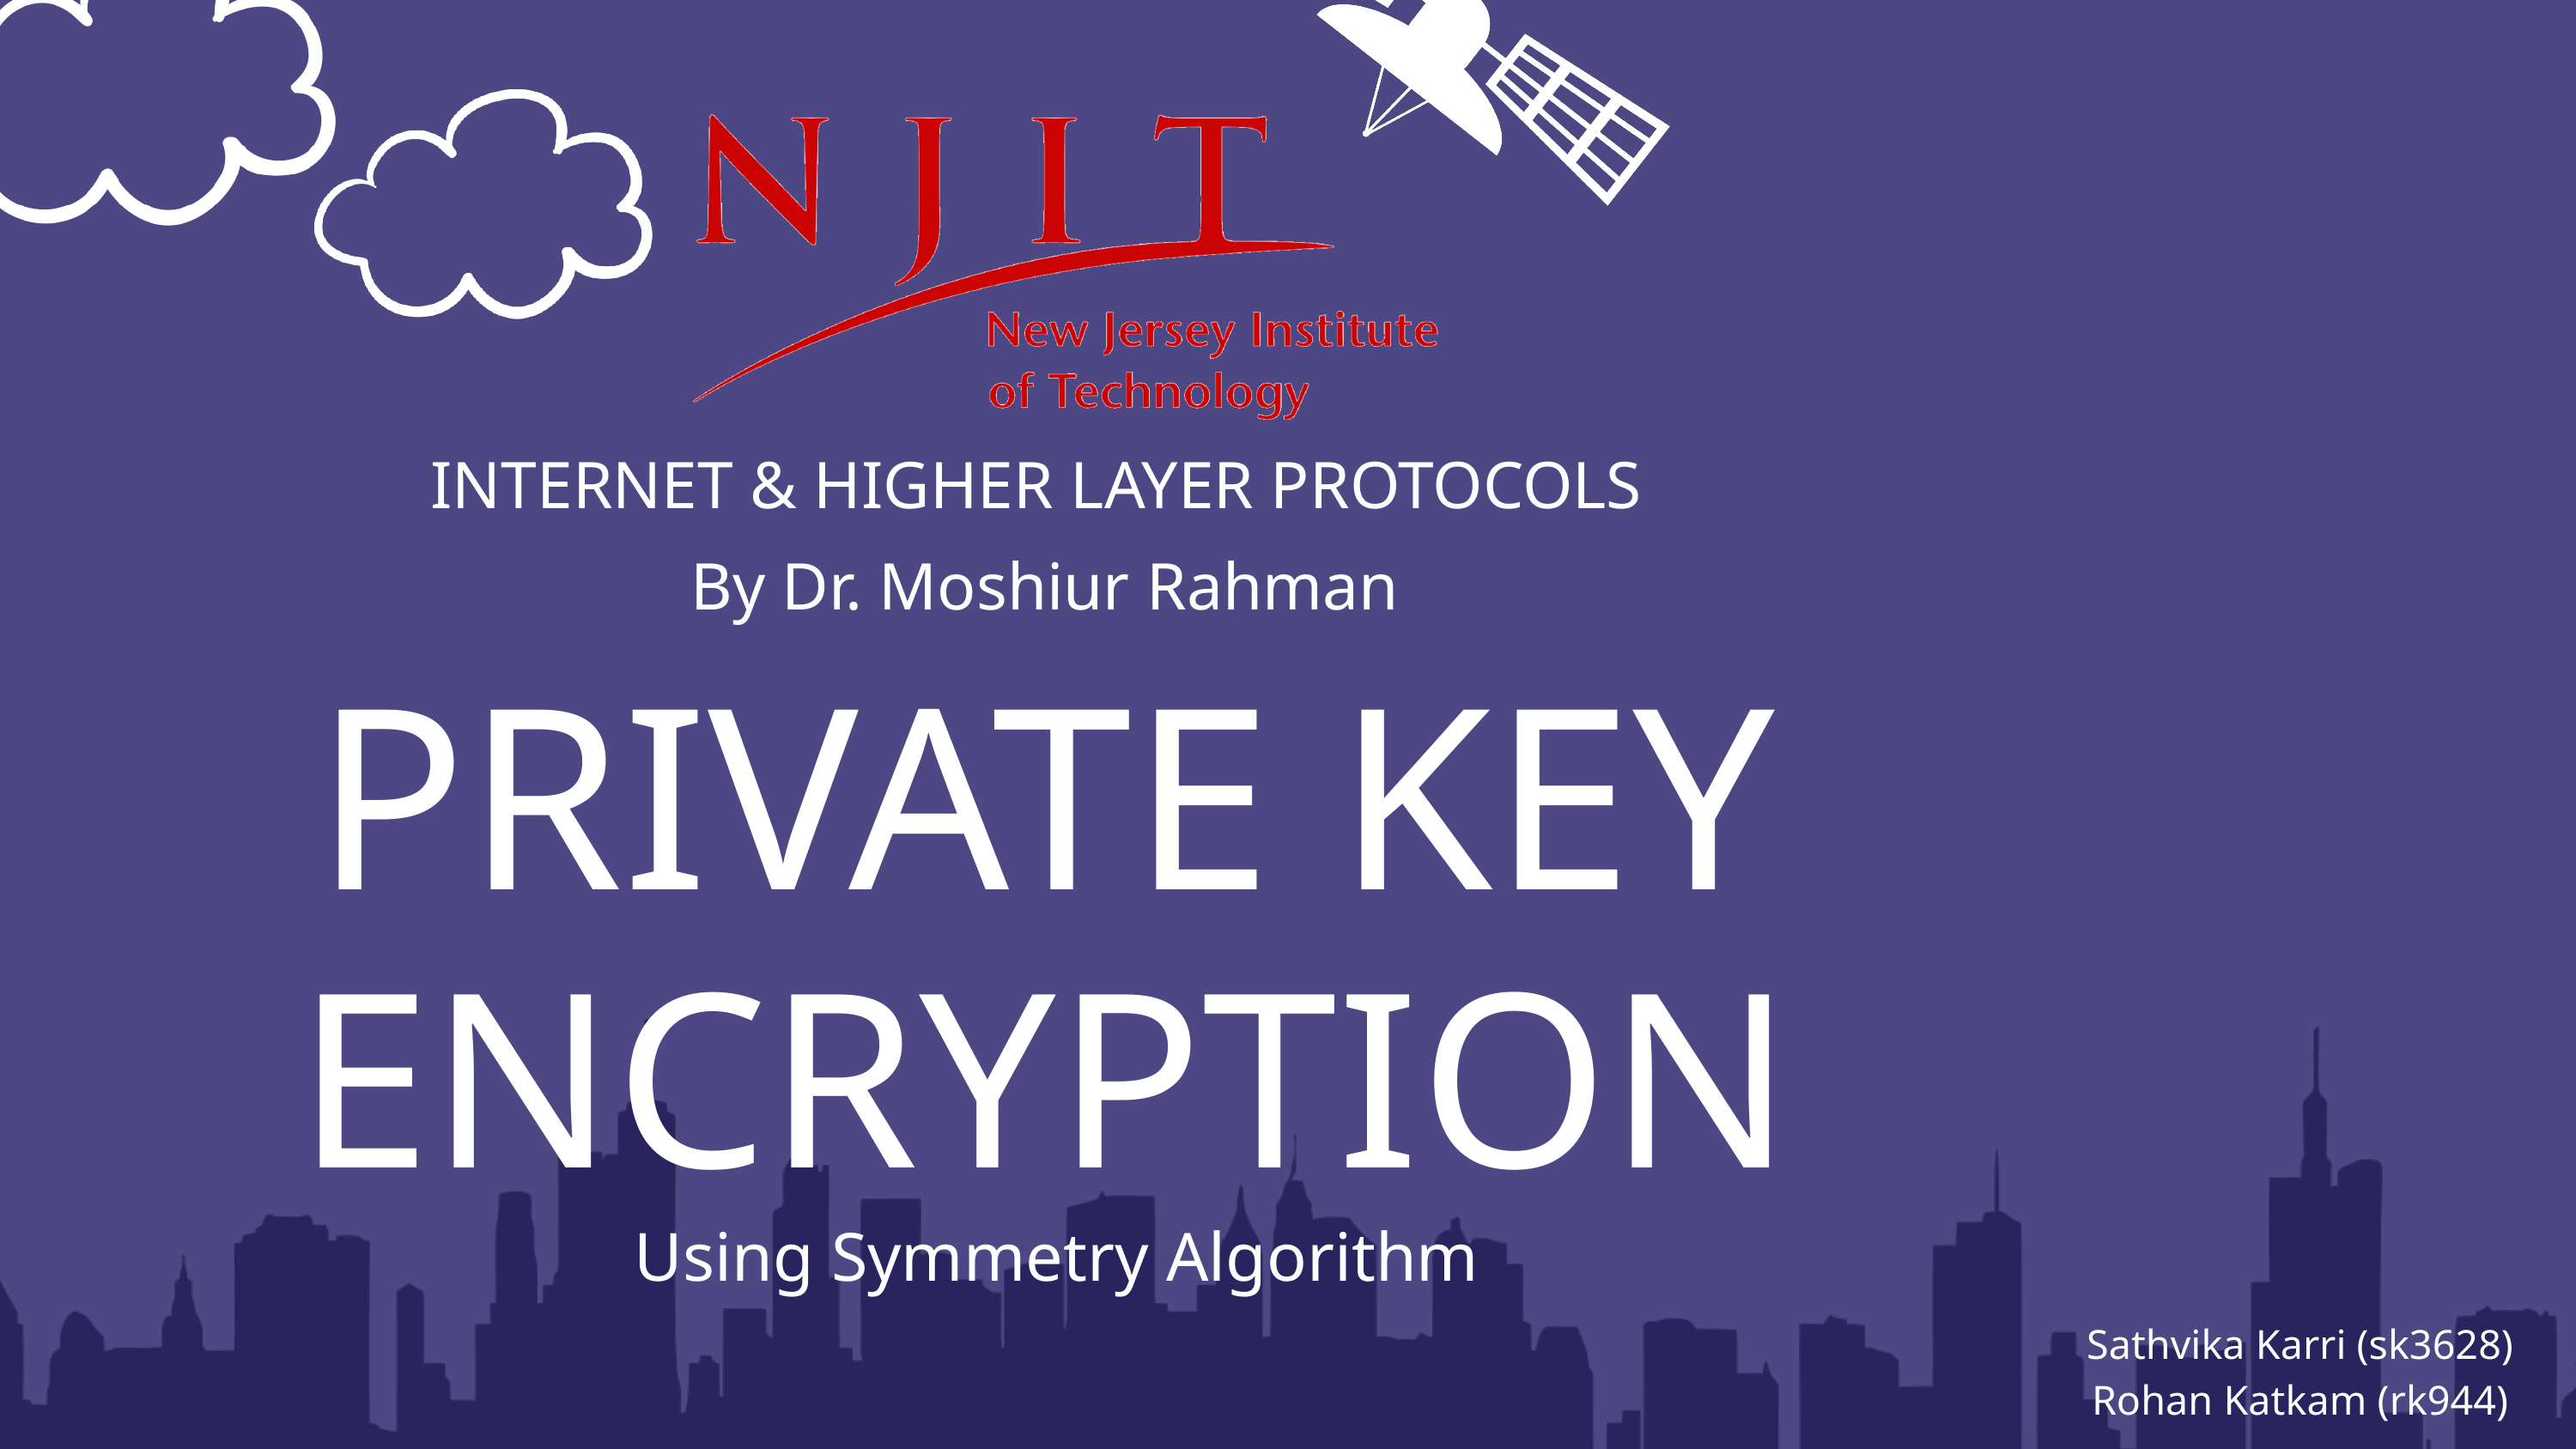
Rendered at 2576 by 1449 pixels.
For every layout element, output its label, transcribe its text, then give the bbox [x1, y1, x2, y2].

text_box Using Symmetry Algorithm [411, 1217, 1720, 1295]
text_box ENCRYPTION [201, 941, 1889, 1217]
text_box [1240, 0, 1670, 206]
text_box INTERNET & HIGHER LAYER PROTOCOLS By Dr. Moshiur Rahman [391, 420, 1699, 623]
text_box [0, 0, 342, 235]
text_box Sathvika Karri (sk3628) Rohan Katkam (rk944) [1669, 1311, 2576, 1424]
text_box PRIVATE KEY [201, 686, 1889, 941]
text_box [693, 112, 1438, 420]
text_box [298, 86, 658, 326]
text_box [0, 1019, 2576, 1449]
